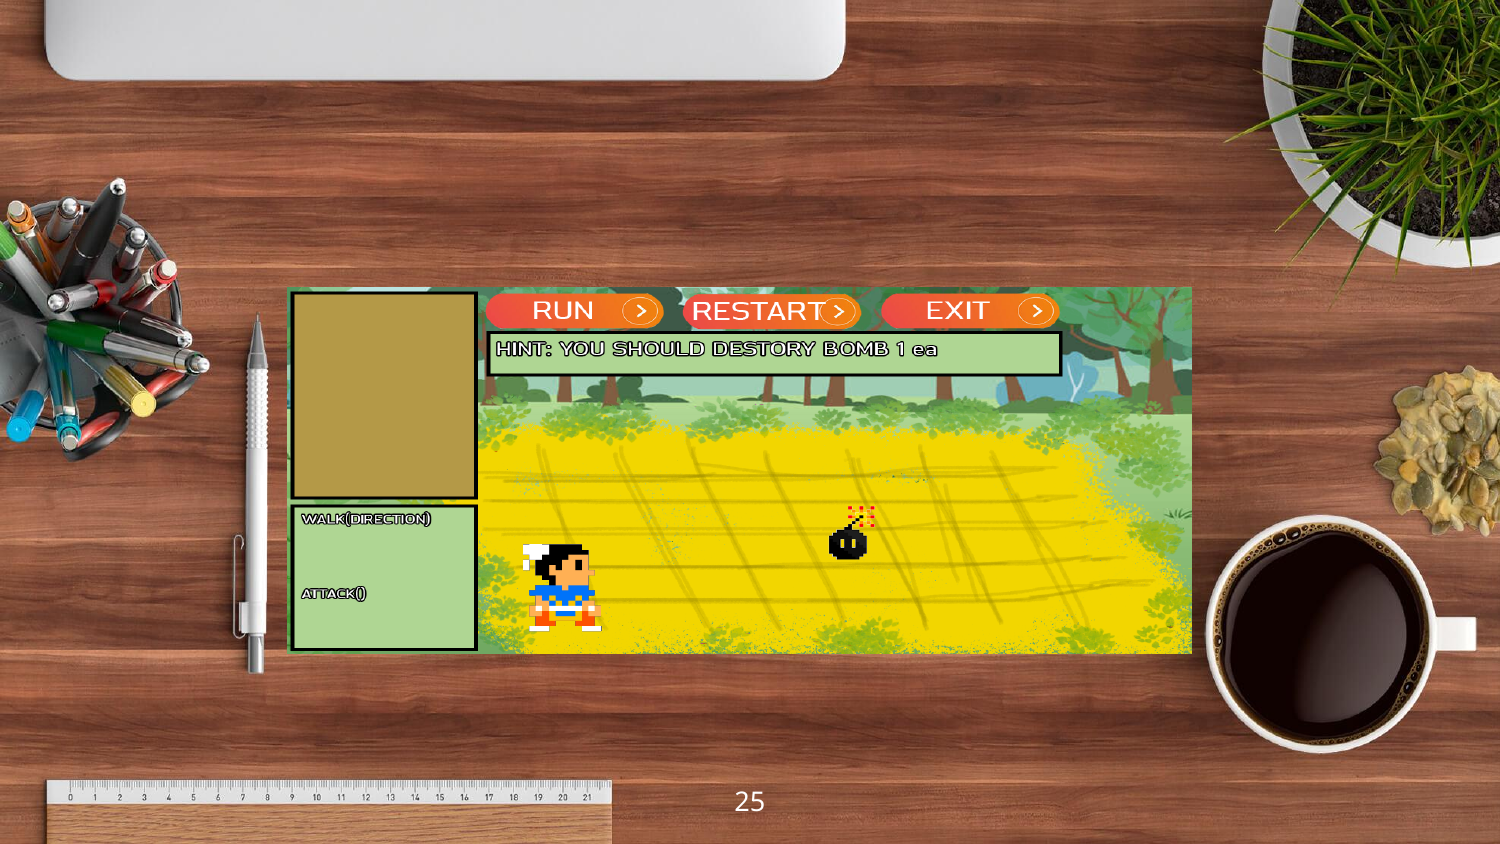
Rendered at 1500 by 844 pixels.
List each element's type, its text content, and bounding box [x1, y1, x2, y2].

slide_number 25 [705, 762, 795, 844]
picture [0, 0, 1500, 844]
